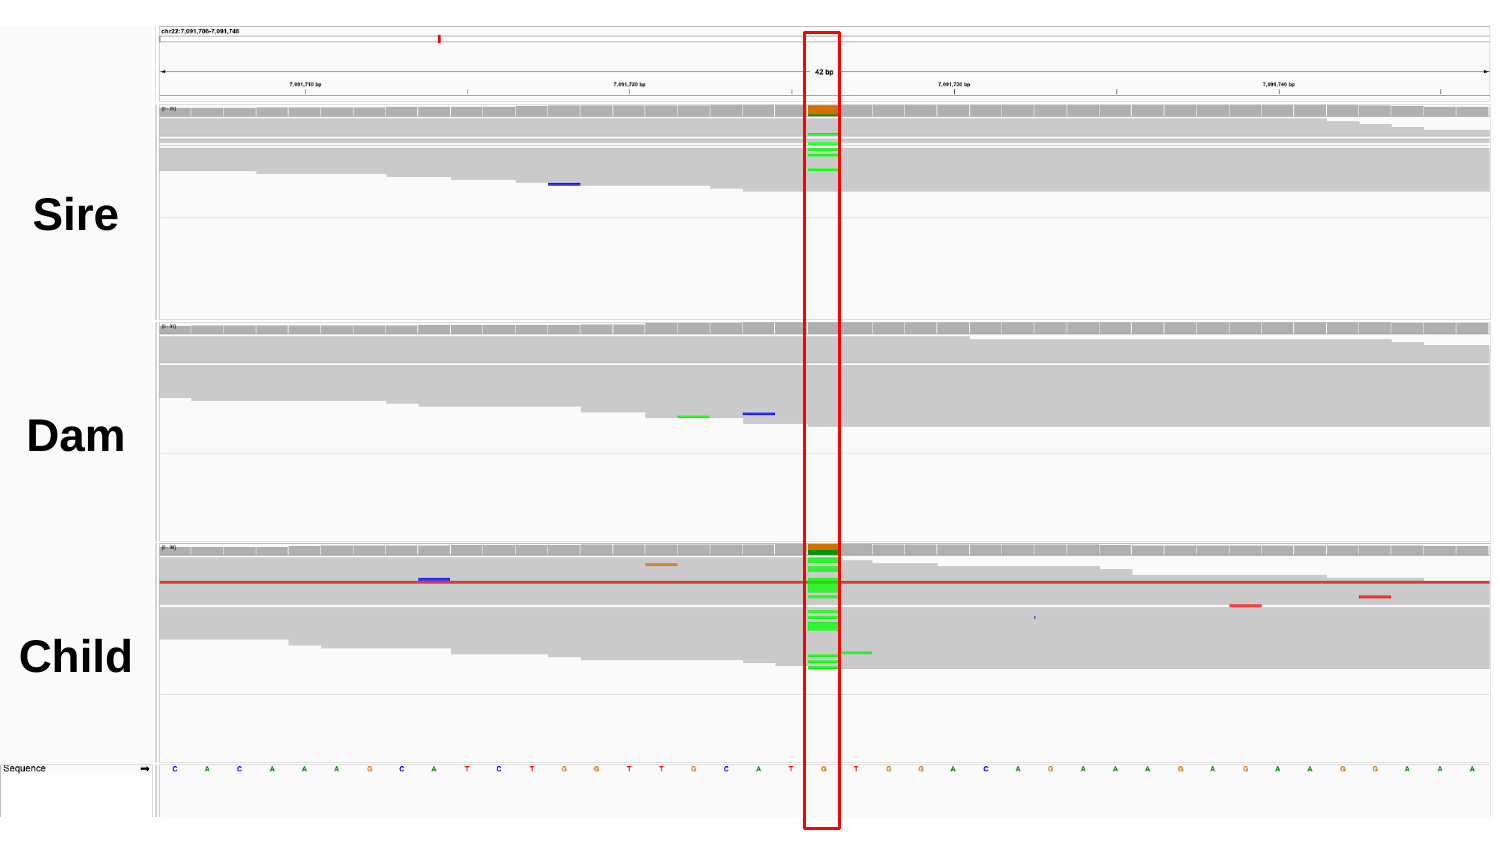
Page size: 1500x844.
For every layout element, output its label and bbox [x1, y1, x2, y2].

picture [0, 26, 1500, 817]
text_box [804, 825, 840, 829]
